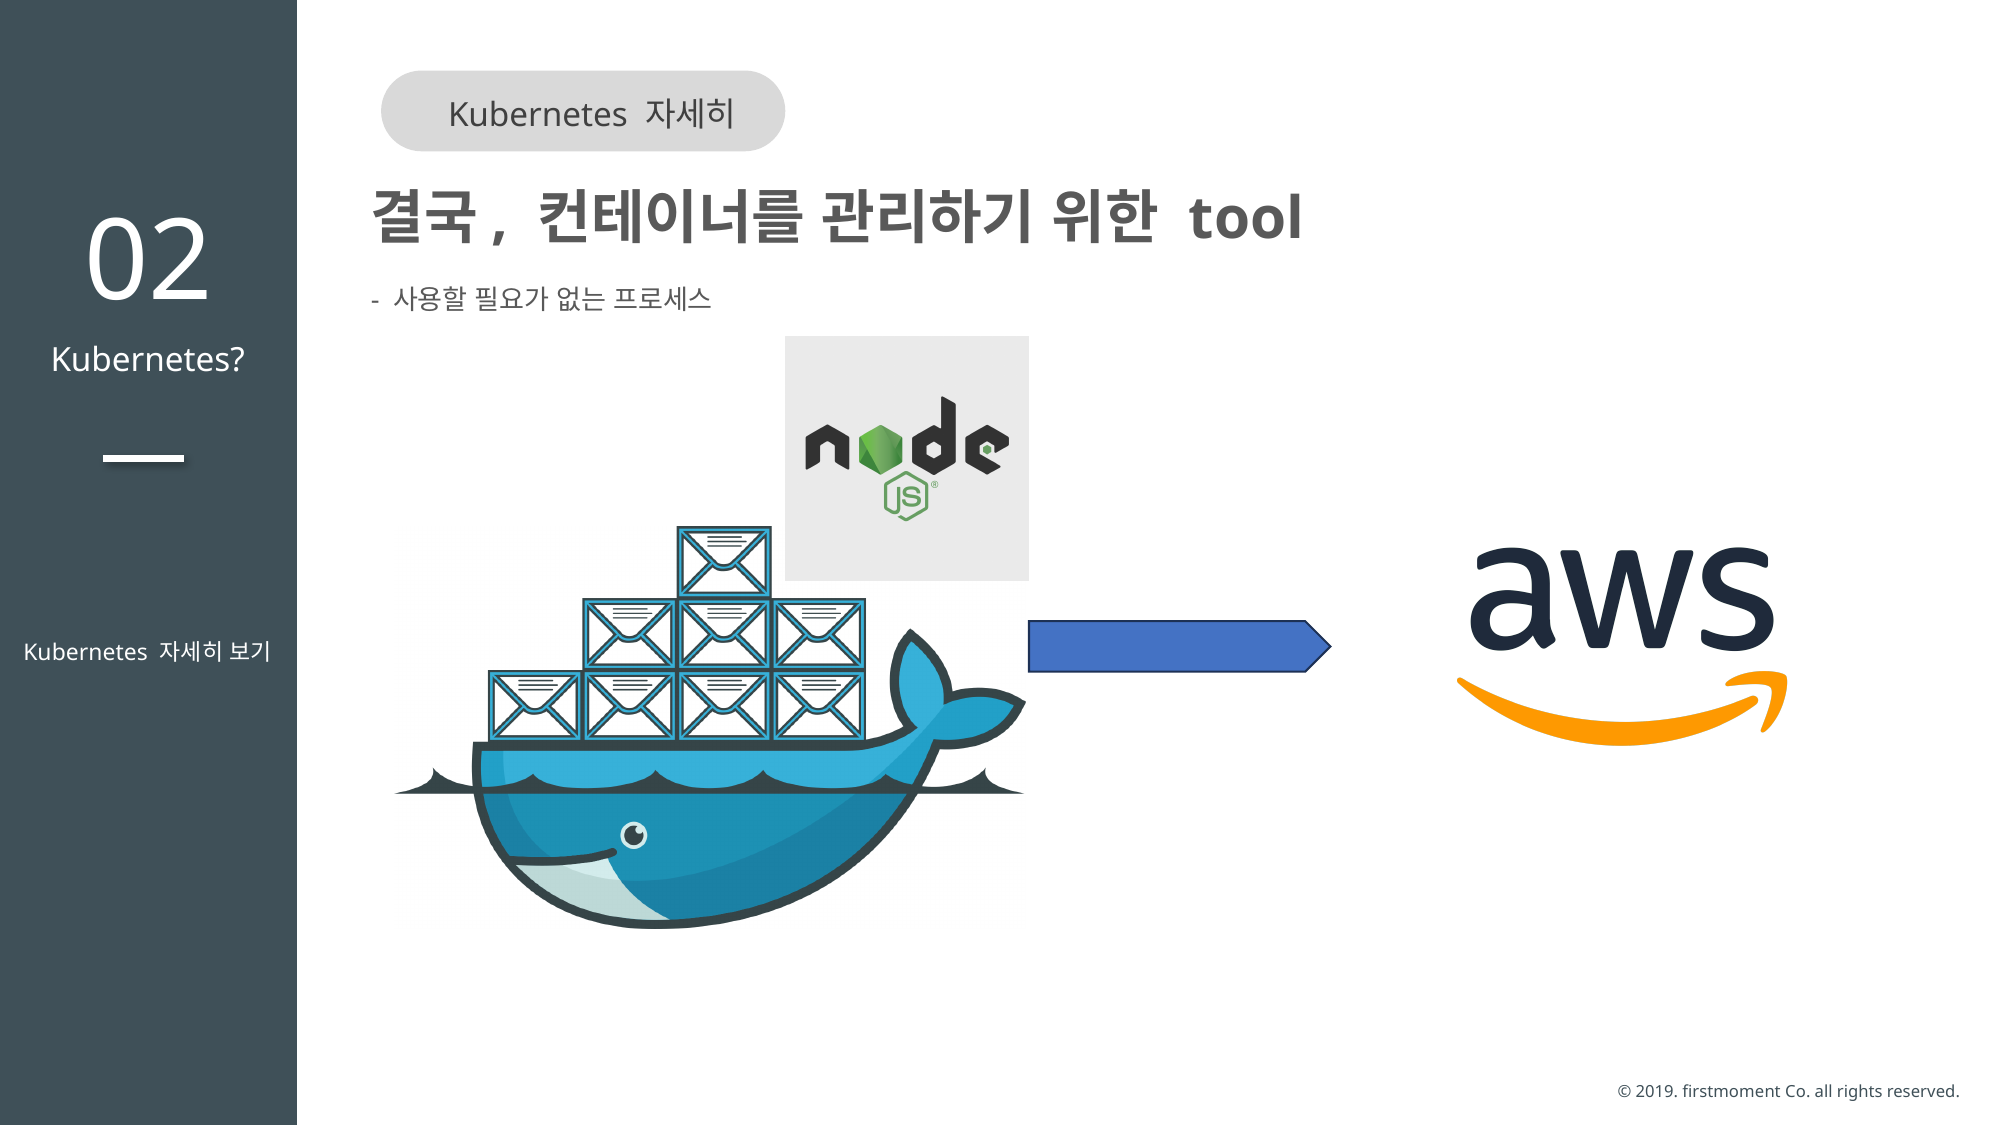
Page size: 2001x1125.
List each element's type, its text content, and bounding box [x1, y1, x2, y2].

text_box © 2019. firstmoment Co. all rights reserved. [1602, 1073, 1975, 1109]
text_box [380, 69, 787, 153]
picture [1455, 546, 1789, 747]
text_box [7, 629, 288, 728]
text_box [0, 0, 298, 1125]
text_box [39, 179, 257, 459]
text_box 결국, 컨테이너를 관리하기 위한 tool - 사용할 필요가 없는 프로세스 [356, 172, 1319, 323]
text_box [1027, 620, 1332, 673]
picture [394, 336, 1029, 929]
text_box Kubernetes 자세히 [433, 85, 752, 141]
